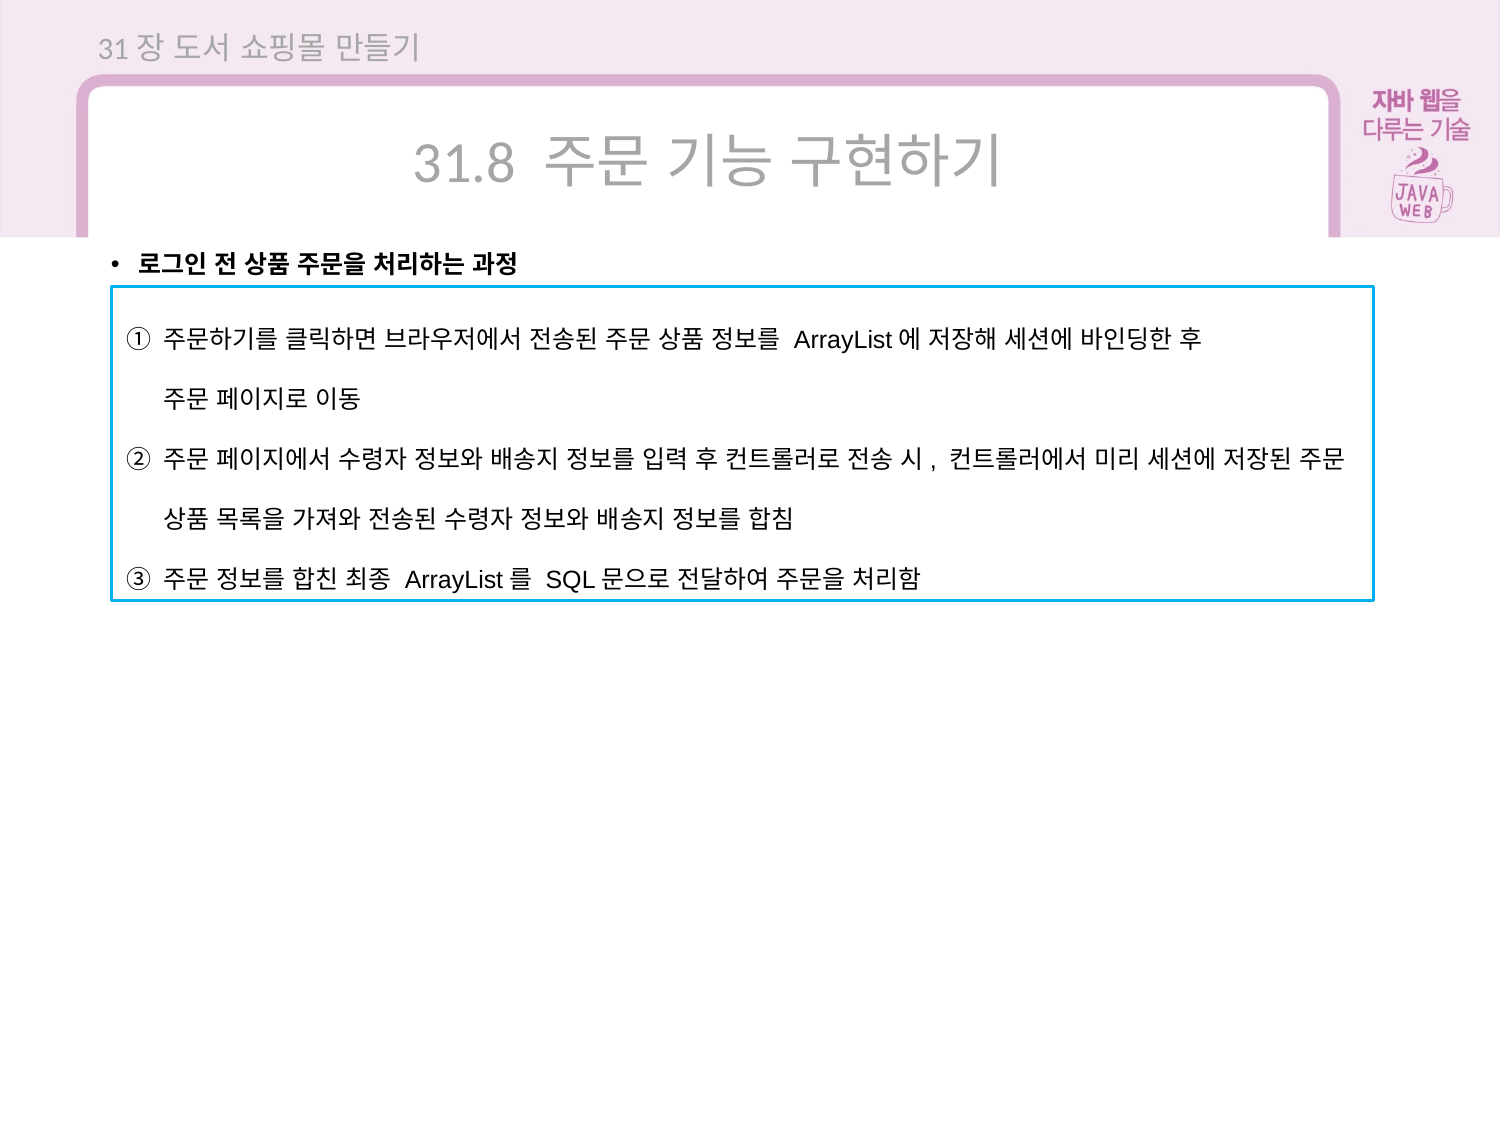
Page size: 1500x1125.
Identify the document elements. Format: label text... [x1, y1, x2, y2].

text_box 31.8 주문 기능 구현하기 [96, 117, 1321, 202]
text_box 주문하기를 클릭하면 브라우저에서 전송된 주문 상품 정보를 ArrayList에 저장해 세션에 바인딩한 후 주문 페이지로 이동 주문 페이지에서 수령자 정보와 배송지 정보를 입력 후 컨트롤러로 전송 시, 컨트롤러에서 미리 세션에 저장된 주문 상품 목록을 가져와 전송된 수령자 정보와 배송지 정보를 합침 주문 정보를 합친 최종 ArrayList를 SQL문으로 전달하여 주문을 처리함 [111, 286, 1374, 601]
text_box 로그인 전 상품 주문을 처리하는 과정 [96, 241, 1390, 286]
text_box 31장 도서 쇼핑몰 만들기 [82, 0, 1133, 74]
picture [0, 0, 1500, 1125]
